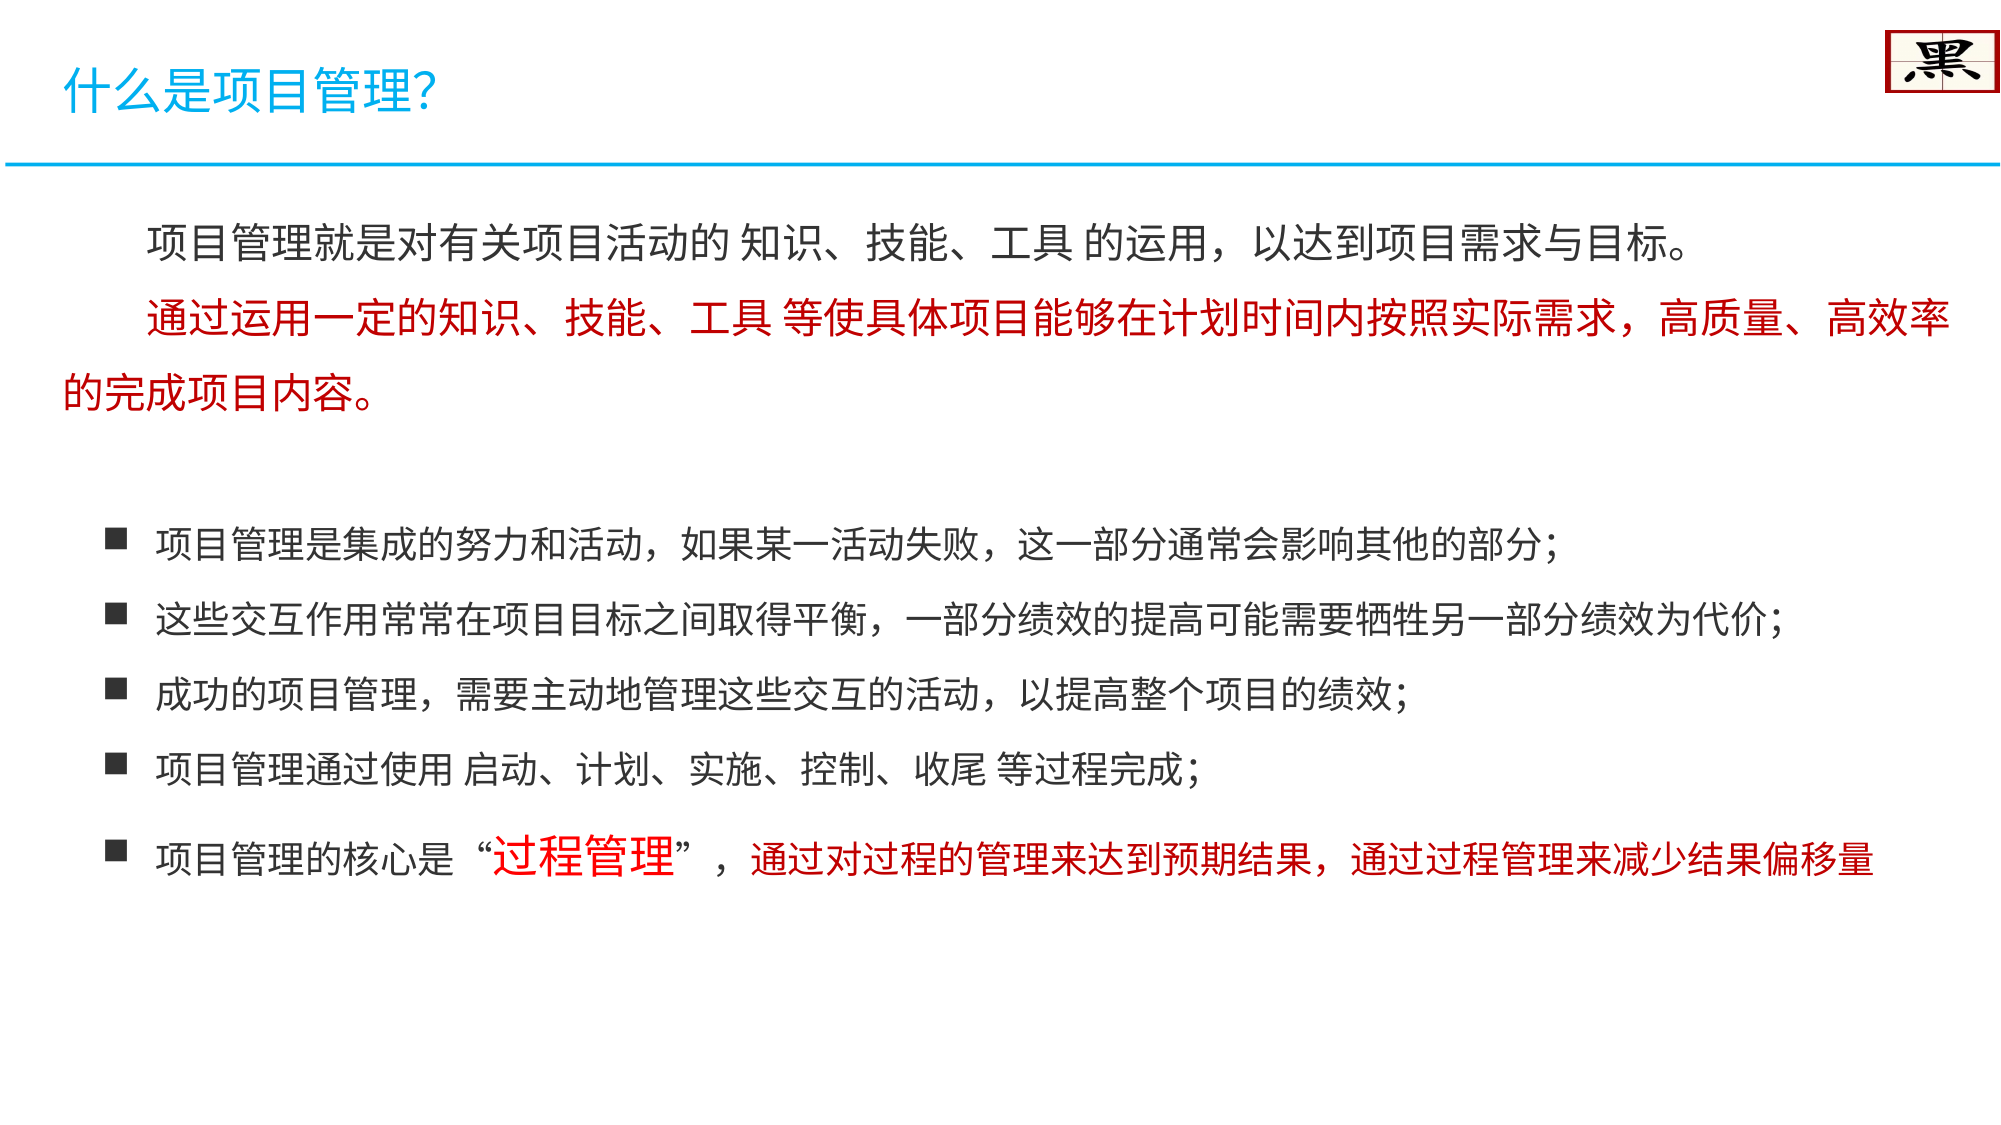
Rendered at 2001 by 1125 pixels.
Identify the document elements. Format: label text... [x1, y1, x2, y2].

text_box 项目管理就是对有关项目活动的 知识、技能、工具 的运用，以达到项目需求与目标。 通过运用一定的知识、技能、工具 等使具体项目能够在计划时间内按照实际需求，高质量、高效率的完成项目内容。 项目管理是集成的努力和活动，如果某一活动失败，这一部分通常会影响其他的部分； 这些交互作用常常在项目目标之间取得平衡，一部分绩效的提高可能需要牺牲另一部分绩效为代价； 成功的项目管理，需要主动地管理这些交互的活动，以提高整个项目的绩效； 项目管理通过使用 启动、计划、实施、控制、收尾 等过程完成； 项目管理的核心是“过程管理”，通过对过程的管理来达到预期结果，通过过程管理来减少结果偏移量 [47, 184, 1968, 1078]
text_box 什么是项目管理？ [47, 40, 1809, 146]
text_box [174, 523, 1534, 1099]
picture [1885, 30, 2000, 93]
